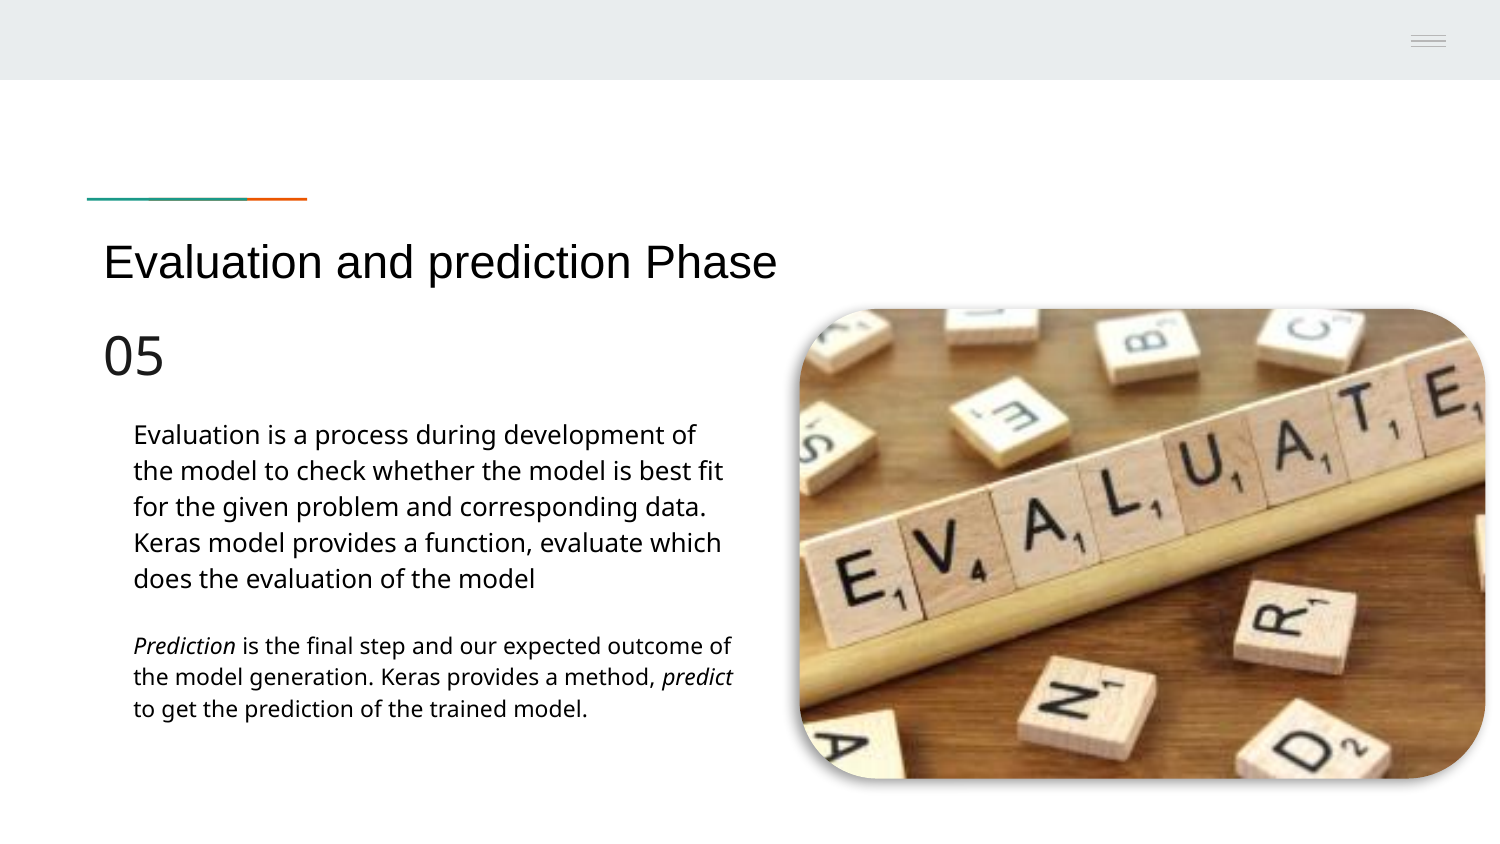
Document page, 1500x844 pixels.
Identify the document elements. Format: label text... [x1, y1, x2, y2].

picture [799, 308, 1486, 779]
list Evaluation is a process during development of the model to check whether the model is best fit for the given problem and corresponding data. Keras model provides a function, evaluate which does the evaluation of the model Prediction is the final step and our expected outcome of the model generation. Keras provides a method, predict to get the prediction of the trained model. [118, 399, 757, 743]
title Evaluation and prediction Phase 05 [88, 216, 813, 386]
